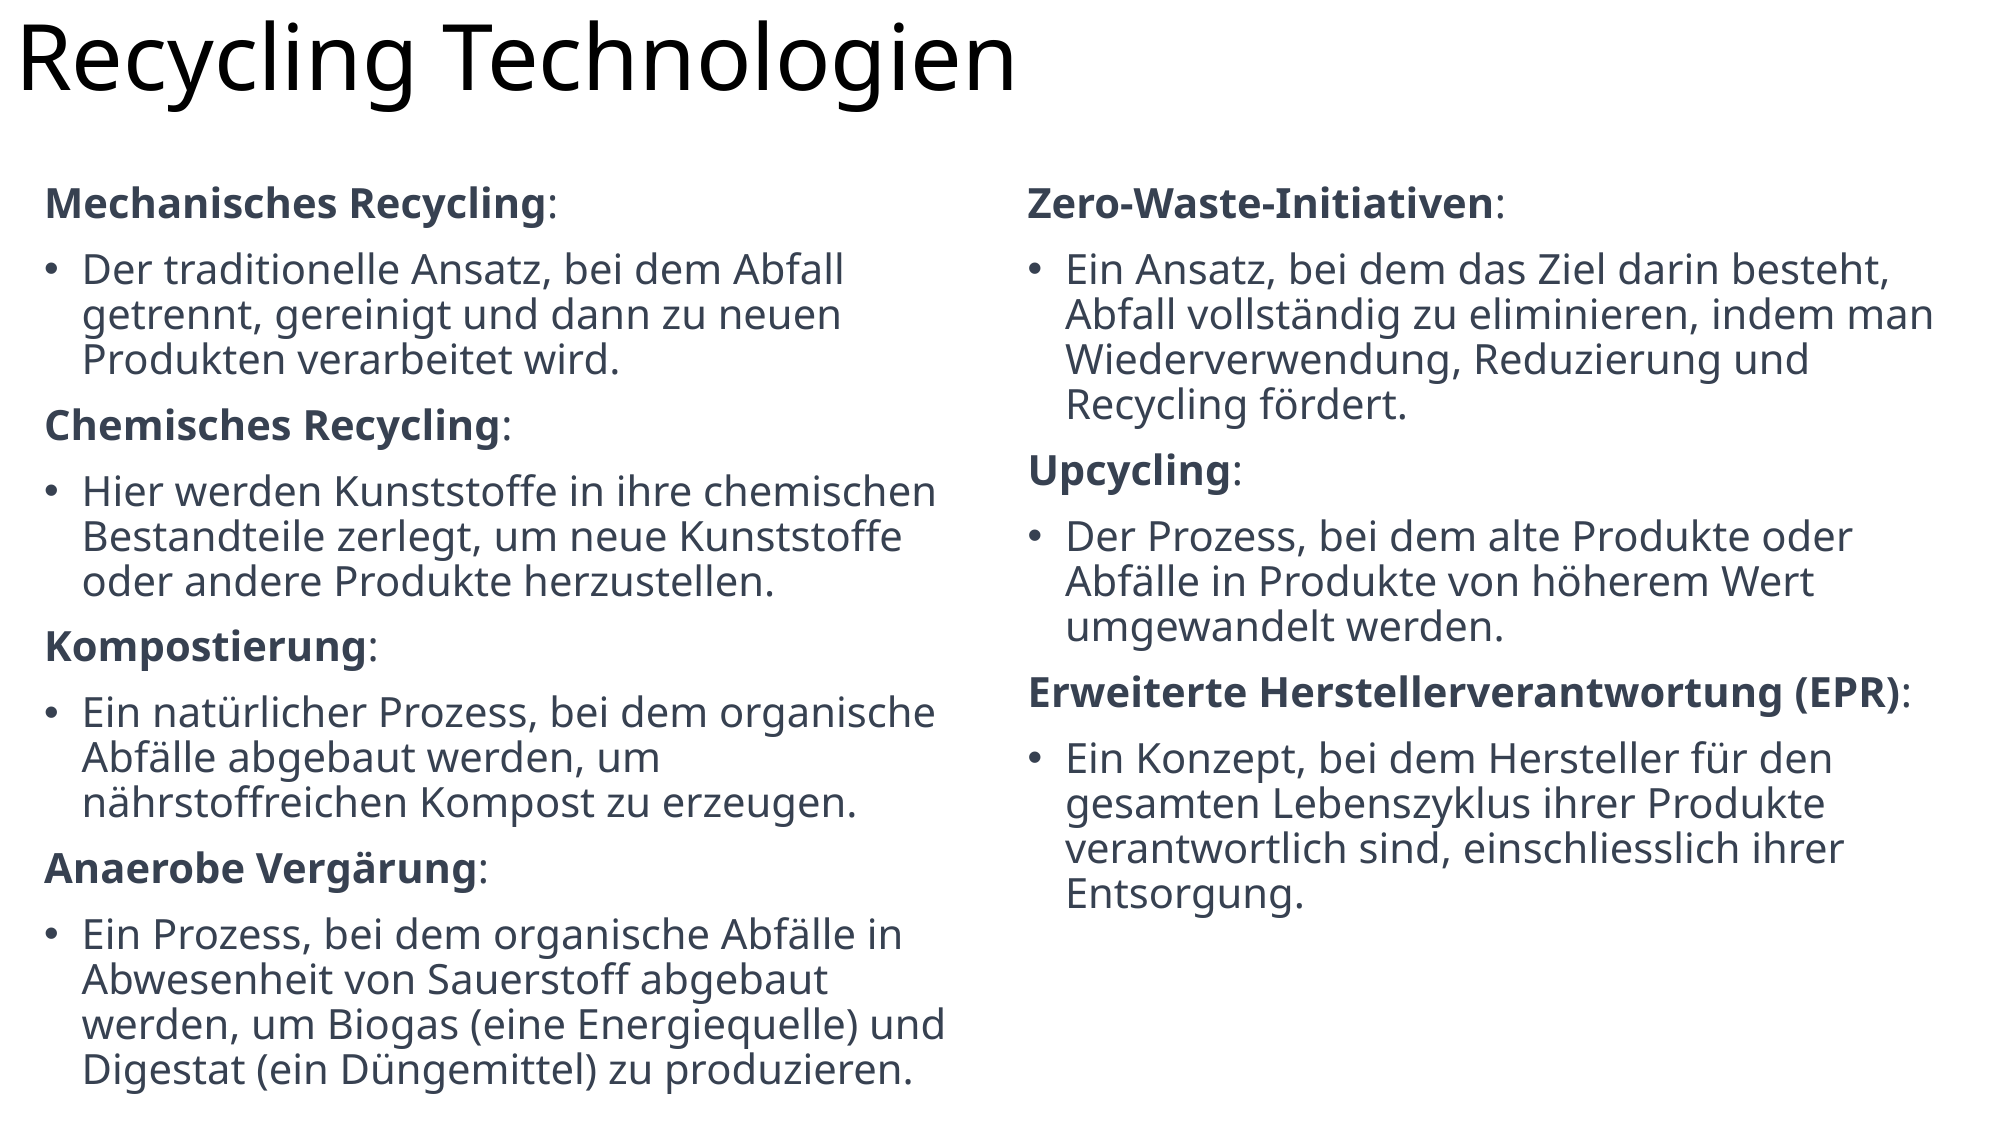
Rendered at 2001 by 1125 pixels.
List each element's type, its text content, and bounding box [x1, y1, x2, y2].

list Mechanisches Recycling: Der traditionelle Ansatz, bei dem Abfall getrennt, gereinigt und dann zu neuen Produkten verarbeitet wird. Chemisches Recycling: Hier werden Kunststoffe in ihre chemischen Bestandteile zerlegt, um neue Kunststoffe oder andere Produkte herzustellen. Kompostierung: Ein natürlicher Prozess, bei dem organische Abfälle abgebaut werden, um nährstoffreichen Kompost zu erzeugen. Anaerobe Vergärung: Ein Prozess, bei dem organische Abfälle in Abwesenheit von Sauerstoff abgebaut werden, um Biogas (eine Energiequelle) und Digestat (ein Düngemittel) zu produzieren. [29, 174, 988, 1125]
title Recycling Technologien [0, 0, 1725, 121]
list Zero-Waste-Initiativen: Ein Ansatz, bei dem das Ziel darin besteht, Abfall vollständig zu eliminieren, indem man Wiederverwendung, Reduzierung und Recycling fördert. Upcycling: Der Prozess, bei dem alte Produkte oder Abfälle in Produkte von höherem Wert umgewandelt werden. Erweiterte Herstellerverantwortung (EPR): Ein Konzept, bei dem Hersteller für den gesamten Lebenszyklus ihrer Produkte verantwortlich sind, einschliesslich ihrer Entsorgung. [1012, 174, 1971, 1125]
